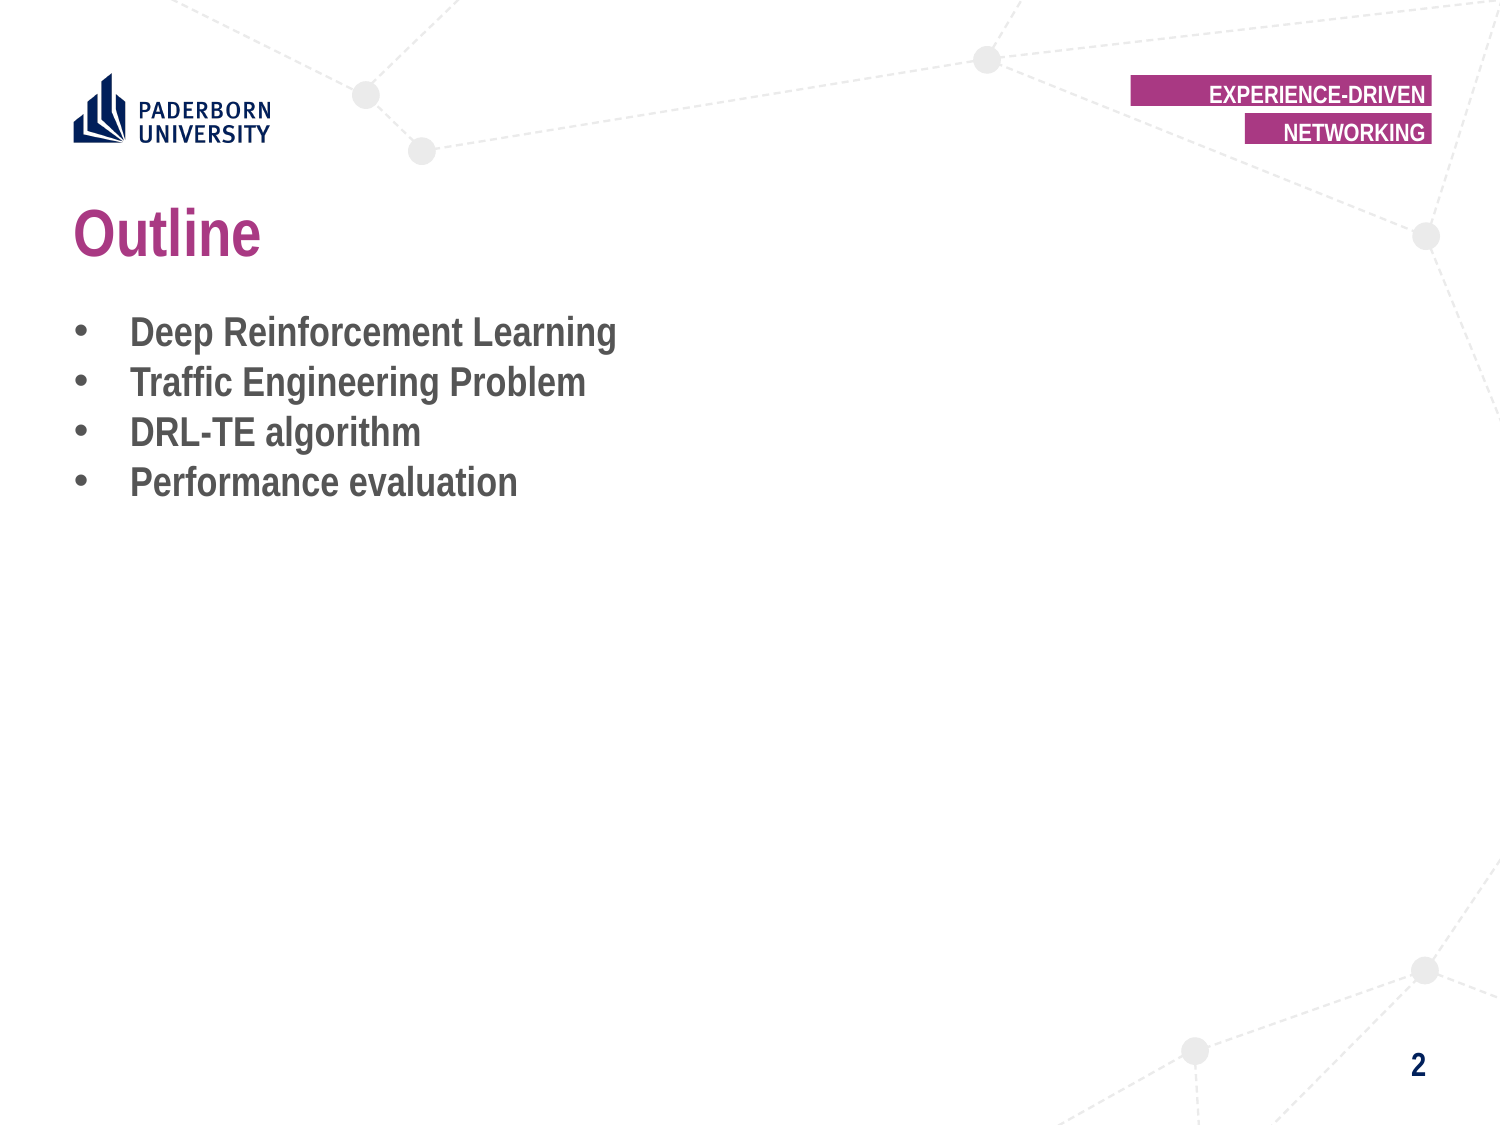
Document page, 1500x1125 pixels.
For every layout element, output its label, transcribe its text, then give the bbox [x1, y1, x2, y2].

picture [73, 73, 270, 143]
slide_number 2 [1308, 1042, 1427, 1091]
title Outline [73, 190, 1427, 293]
list Deep Reinforcement Learning Traffic Engineering Problem DRL-TE algorithm Performance evaluation [73, 305, 1427, 1018]
list Experience-driven [1130, 75, 1432, 106]
list networking [1244, 113, 1432, 144]
